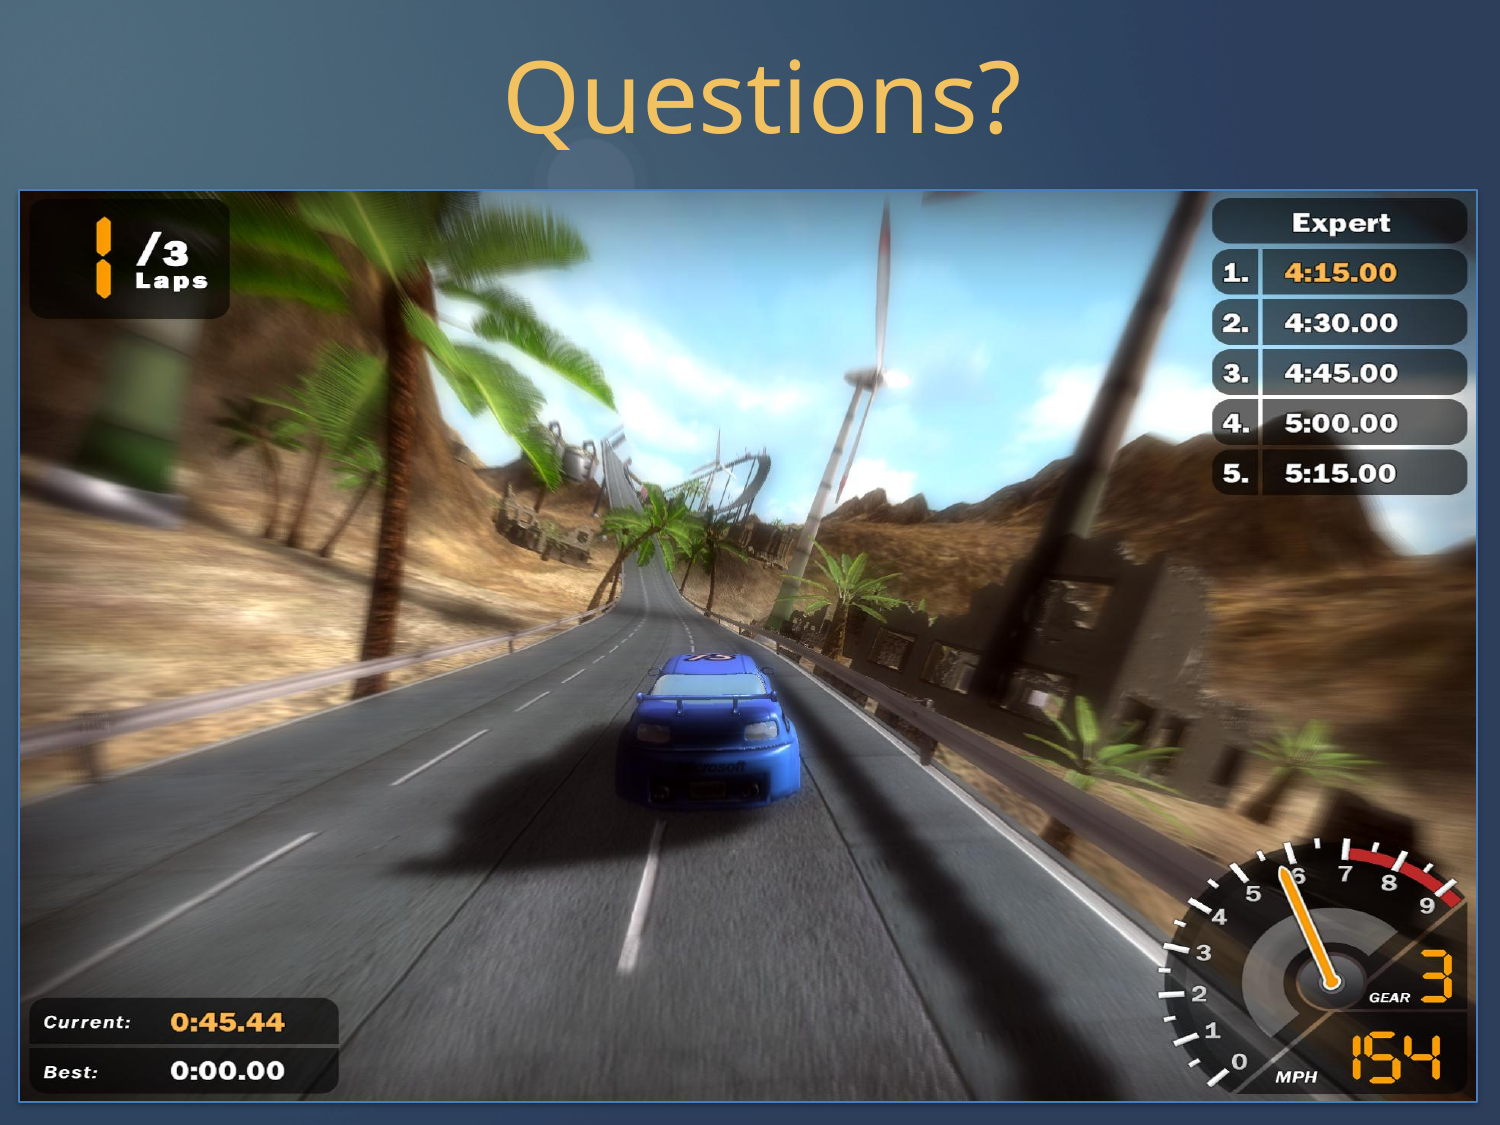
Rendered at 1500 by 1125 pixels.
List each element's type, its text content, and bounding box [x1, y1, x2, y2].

title Questions? [87, 0, 1438, 188]
picture [0, 0, 1500, 1125]
